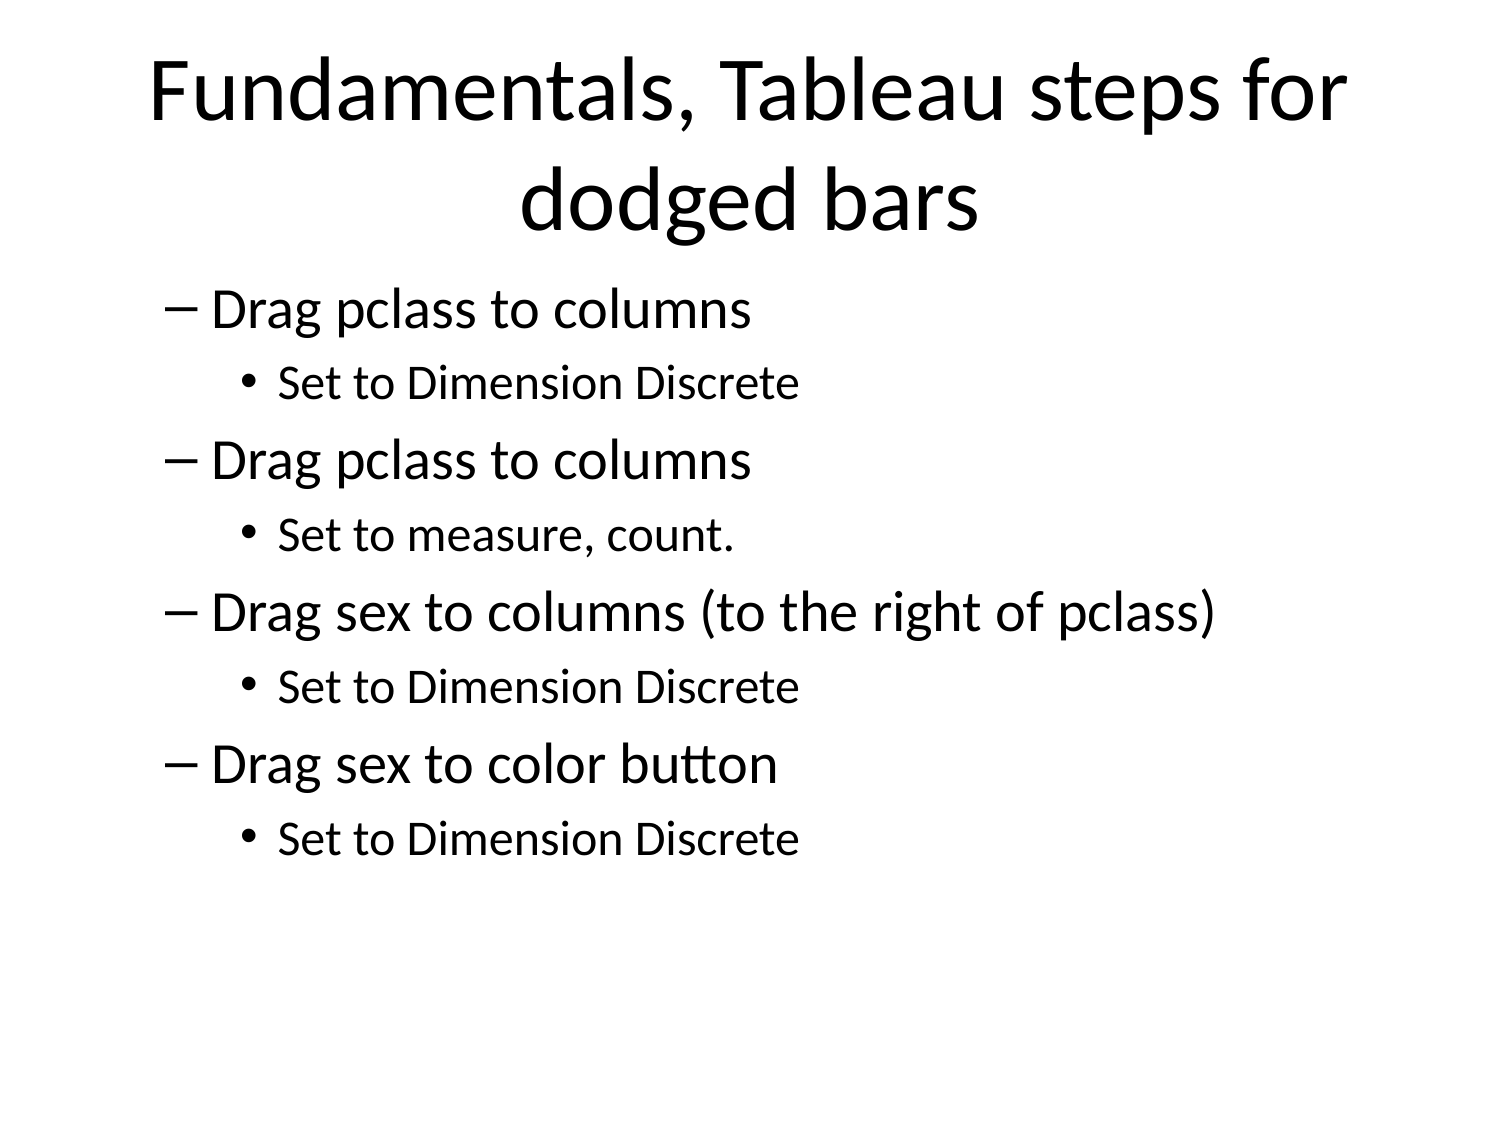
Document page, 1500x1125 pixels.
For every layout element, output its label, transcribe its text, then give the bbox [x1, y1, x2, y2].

list Drag pclass to columns Set to Dimension Discrete Drag pclass to columns Set to measure, count. Drag sex to columns (to the right of pclass) Set to Dimension Discrete Drag sex to color button Set to Dimension Discrete [75, 262, 1425, 1005]
title Fundamentals, Tableau steps for dodged bars [75, 45, 1425, 233]
